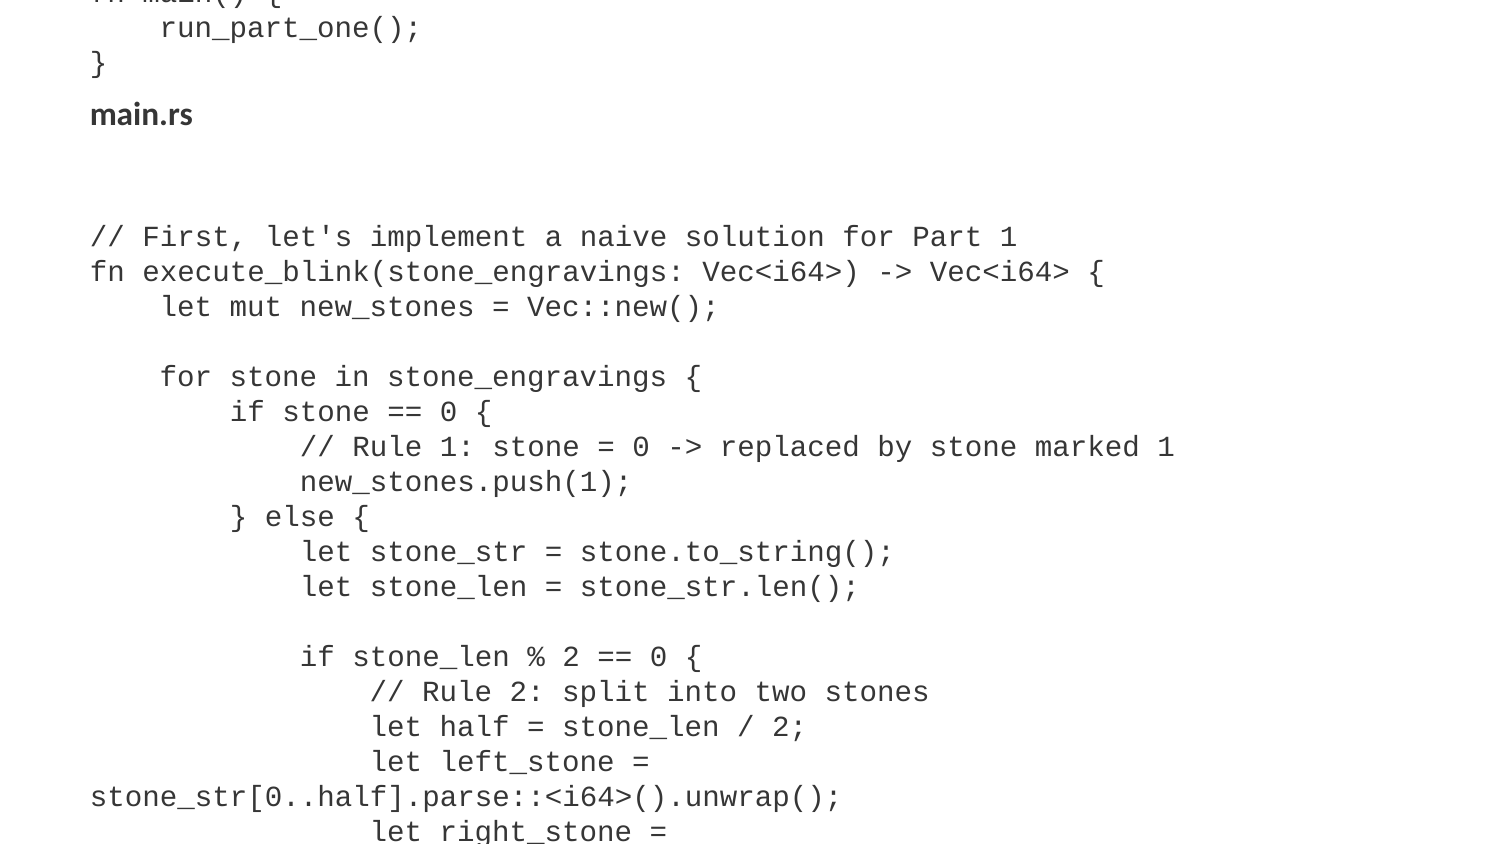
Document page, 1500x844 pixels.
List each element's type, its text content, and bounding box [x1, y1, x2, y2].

text_box main.rs [74, 74, 1425, 150]
text_box It's time we implement a more elegant, optimized, and efficient solution using recursion and memoization. [74, 794, 1425, 844]
text_box use std::fs::File; use std::io::{self, BufRead, BufReader}; use std::path::Path; fn read_lines_as_int_arrays<P>(filename: P, sep: &str) -> io::Result<Vec<Vec<i32>>> where P: AsRef<Path>, { let file = File::open(filename)?; let reader = BufReader::new(file); let lines: Vec<Result<String, io::Error>> = reader.lines().collect(); let mut int_arrays: Vec<Vec<i32>> = Vec::new(); // split each line by the passed in sep and parse each element as an integer for line in lines { let line: String = line?; let int_array: Vec<i32> = line.split(sep).map(|x| x.parse::<i32>().unwrap()).collect(); int_arrays.push(int_array); } Ok(int_arrays) } fn main() { run_part_one(); } // First, let's implement a naive solution for Part 1 fn execute_blink(stone_engravings: Vec<i64>) -> Vec<i64> { let mut new_stones = Vec::new(); for stone in stone_engravings { if stone == 0 { // Rule 1: stone = 0 -> replaced by stone marked 1 new_stones.push(1); } else { let stone_str = stone.to_string(); let stone_len = stone_str.len(); if stone_len % 2 == 0 { // Rule 2: split into two stones let half = stone_len / 2; let left_stone = stone_str[0..half].parse::<i64>().unwrap(); let right_stone = stone_str[half..].parse::<i64>().unwrap(); new_stones.push(left_stone); new_stones.push(right_stone); } else { // Rule 3: multiply by 2024 new_stones.push(stone * 2024); } } } new_stones } pub fn run_part_one() -> std::io::Result<()> { let input = read_lines_as_int_arrays("src/day_11/input.txt", "")?; let initial_stone_engravings: Vec<i64> = input[0].iter().map(|&x| x as i64).collect(); let mut stone_engravings = initial_stone_engravings.clone(); for _ in 0..25 { stone_engravings = execute_blink(stone_engravings); } println!("Count of stones after 25 blinks: {}", stone_engravings.len()); Ok(()) } [74, 179, 1425, 780]
